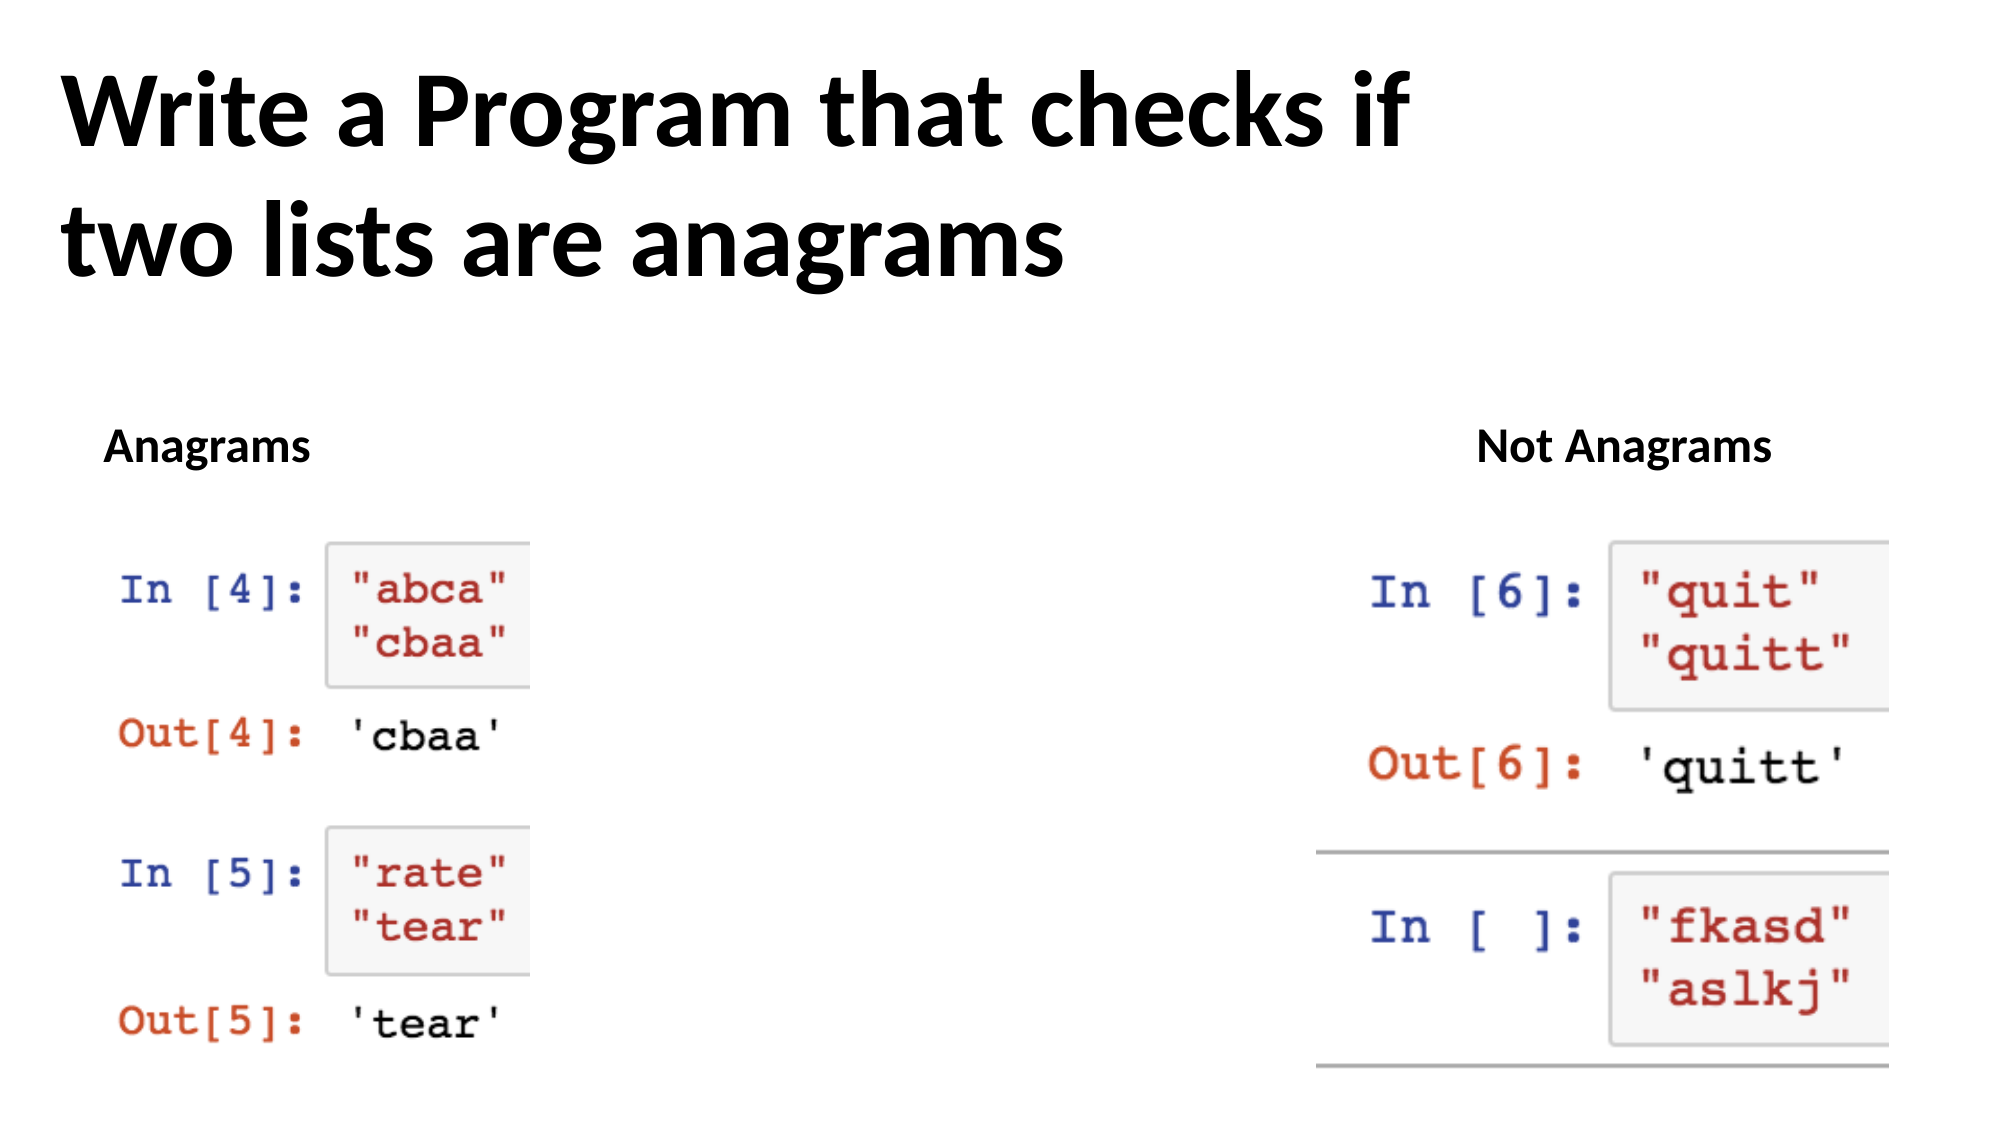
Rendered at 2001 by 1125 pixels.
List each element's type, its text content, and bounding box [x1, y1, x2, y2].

picture [88, 524, 530, 1081]
text_box Not Anagrams [1461, 404, 1836, 480]
text_box Anagrams [88, 404, 463, 480]
text_box Write a Program that checks if two lists are anagrams [45, 30, 1603, 306]
picture [1316, 524, 1889, 1081]
